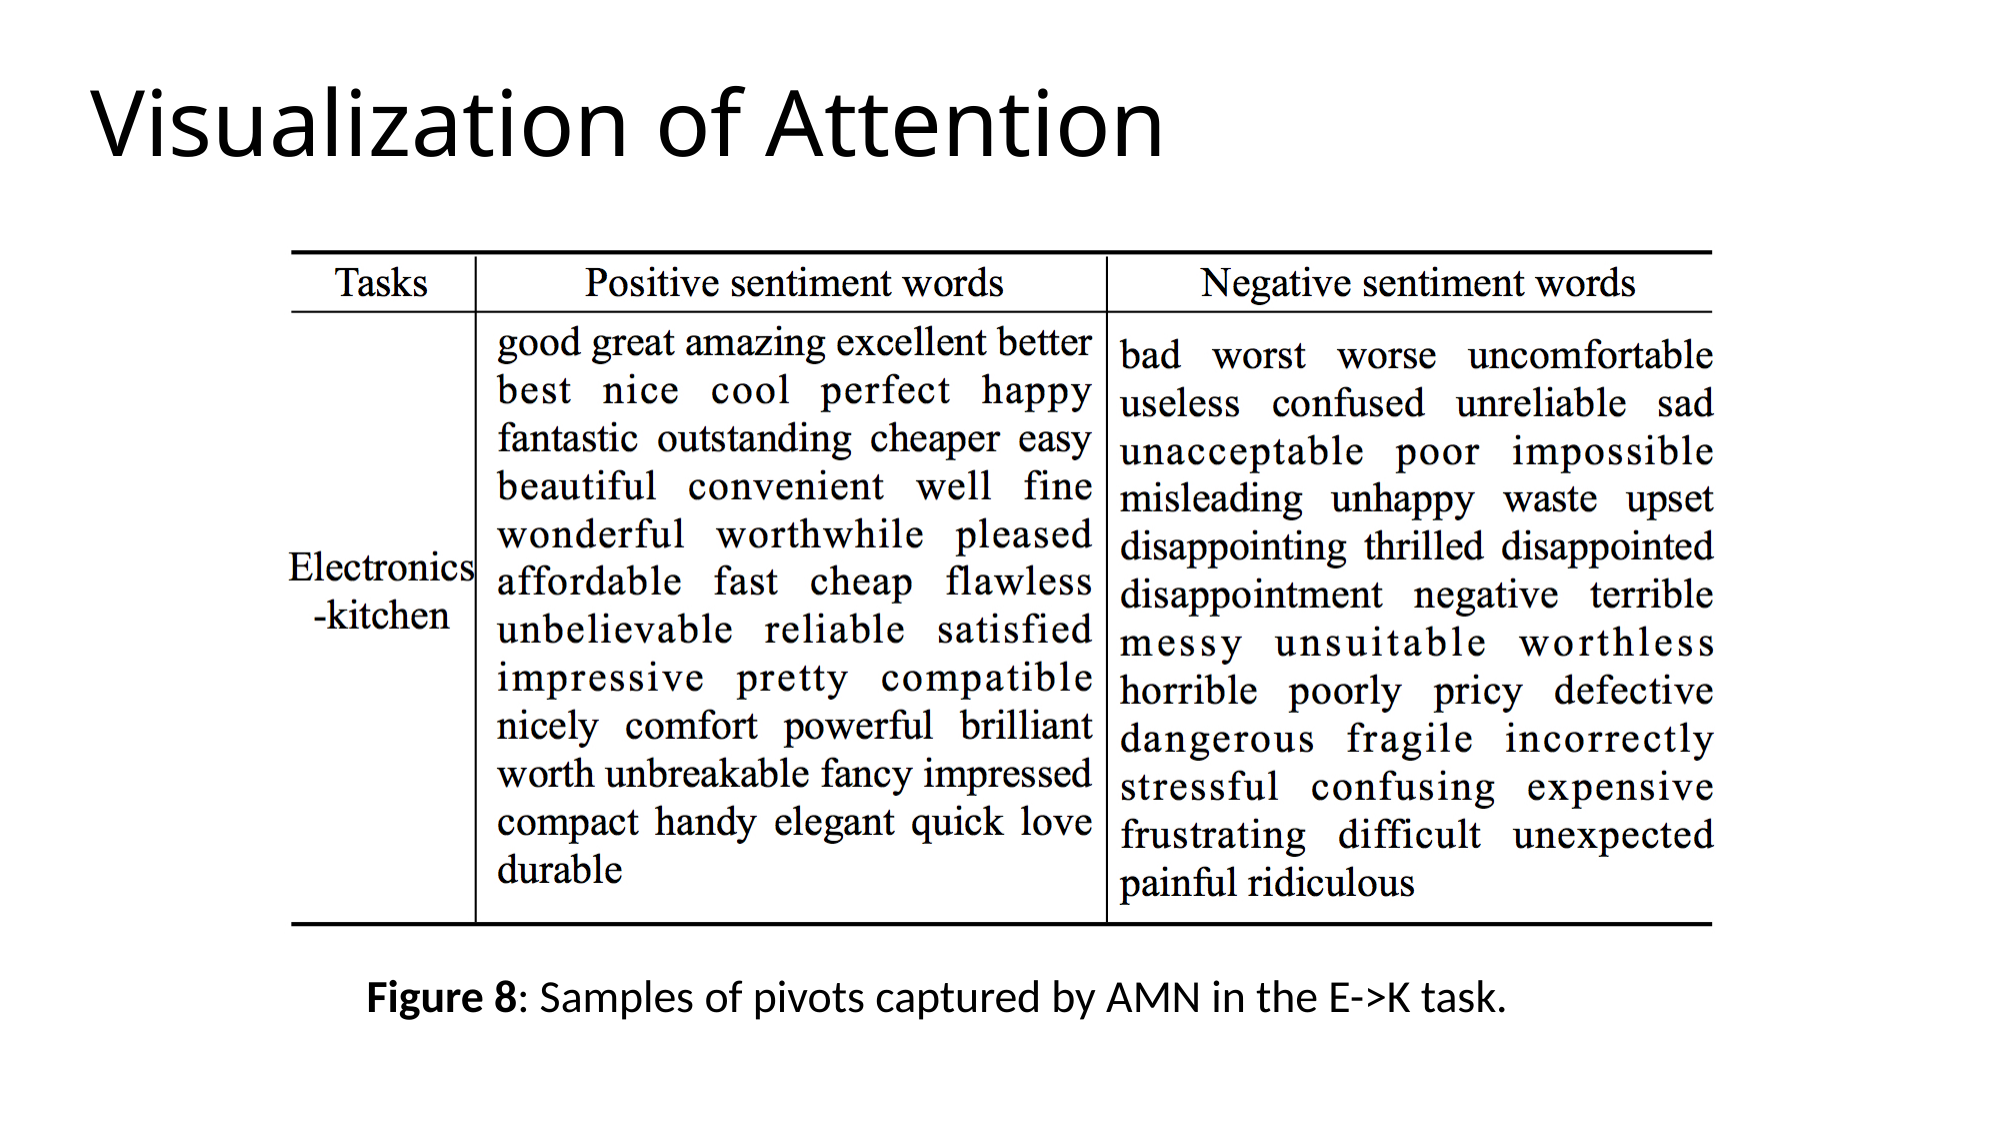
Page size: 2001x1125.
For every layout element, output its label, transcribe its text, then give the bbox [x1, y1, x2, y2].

text_box Figure 8: Samples of pivots captured by AMN in the E->K task. [351, 959, 1524, 1030]
picture [275, 237, 1724, 939]
title Visualization of Attention [75, 53, 1801, 201]
